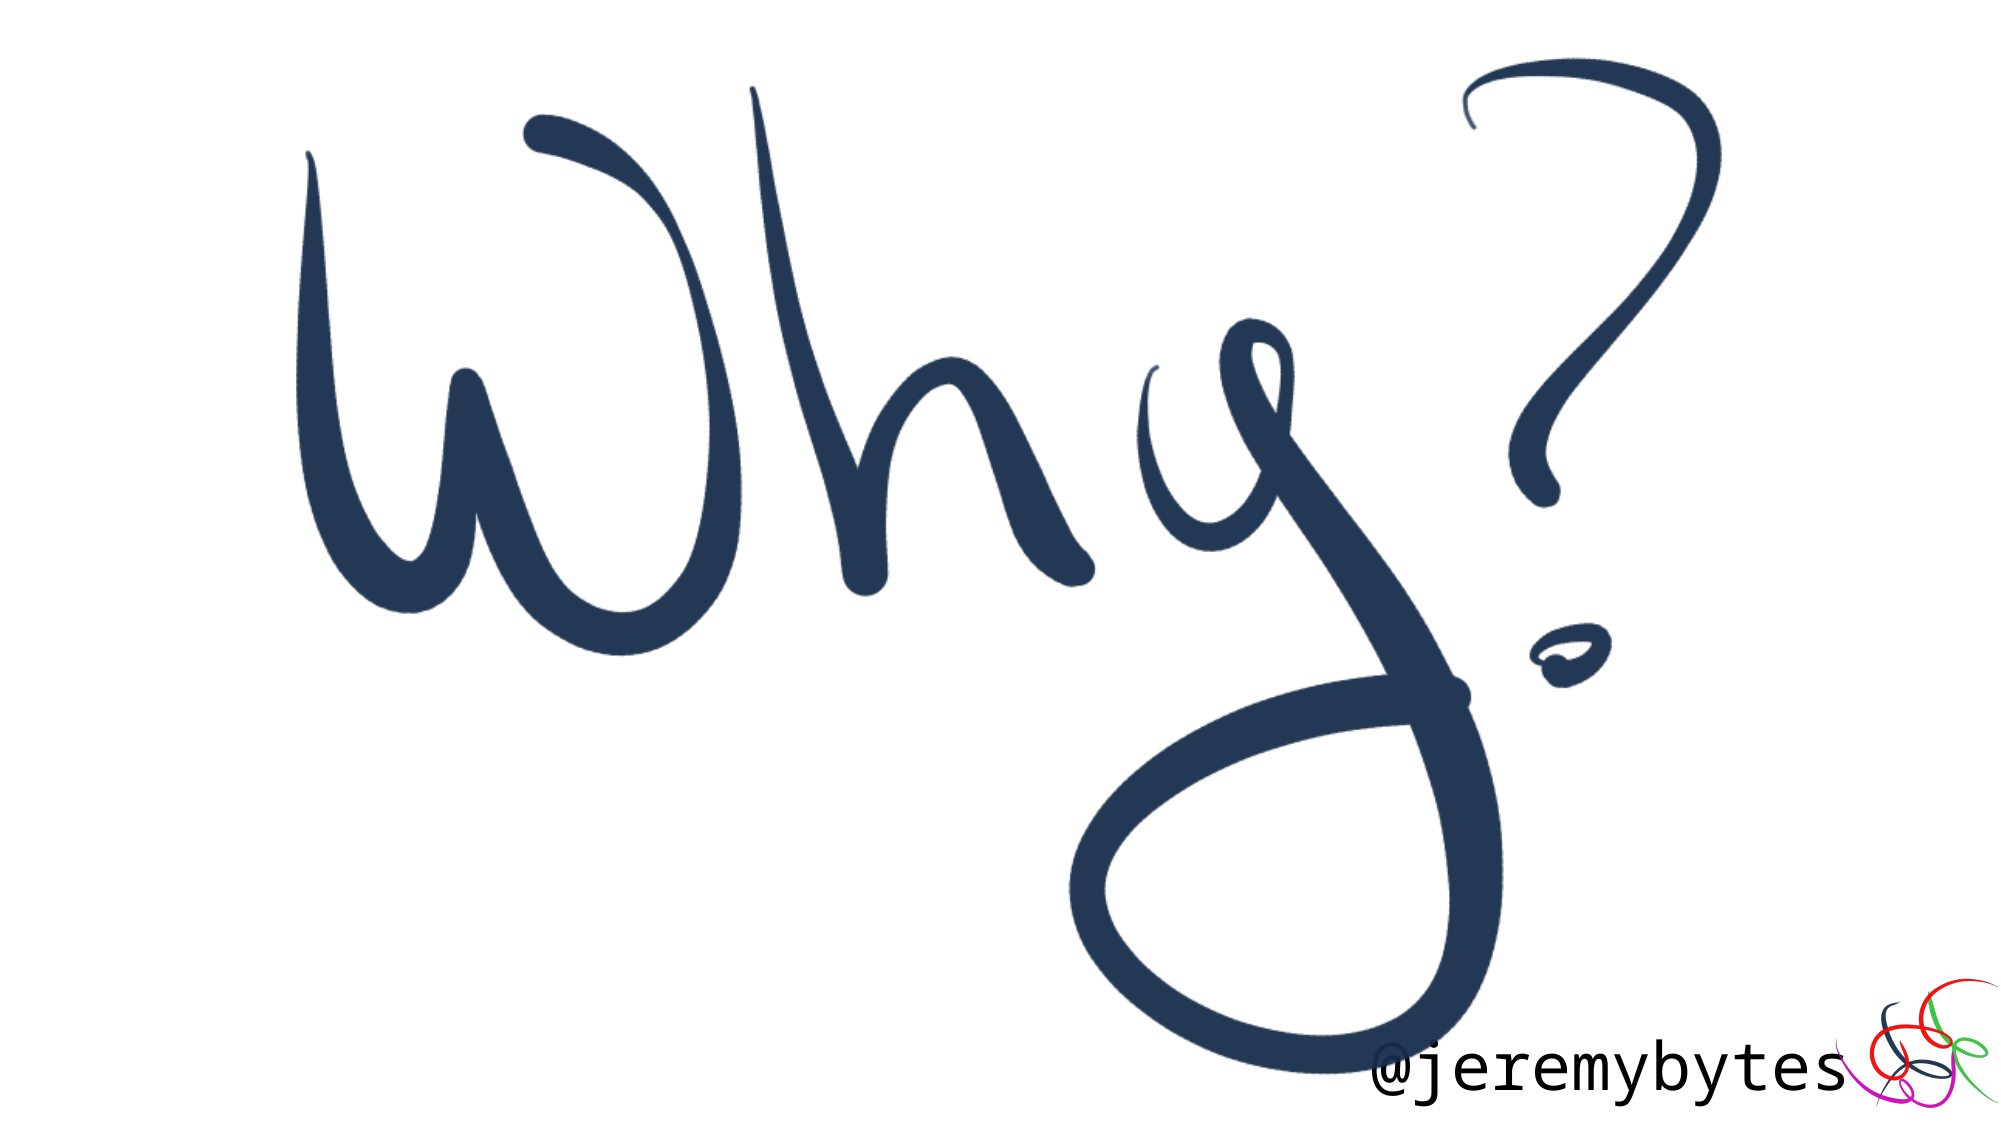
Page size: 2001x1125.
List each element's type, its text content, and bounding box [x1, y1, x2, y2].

text_box @jeremybytes [1739, 1016, 1834, 1111]
picture [260, 0, 1739, 1125]
picture [1834, 959, 2000, 1125]
